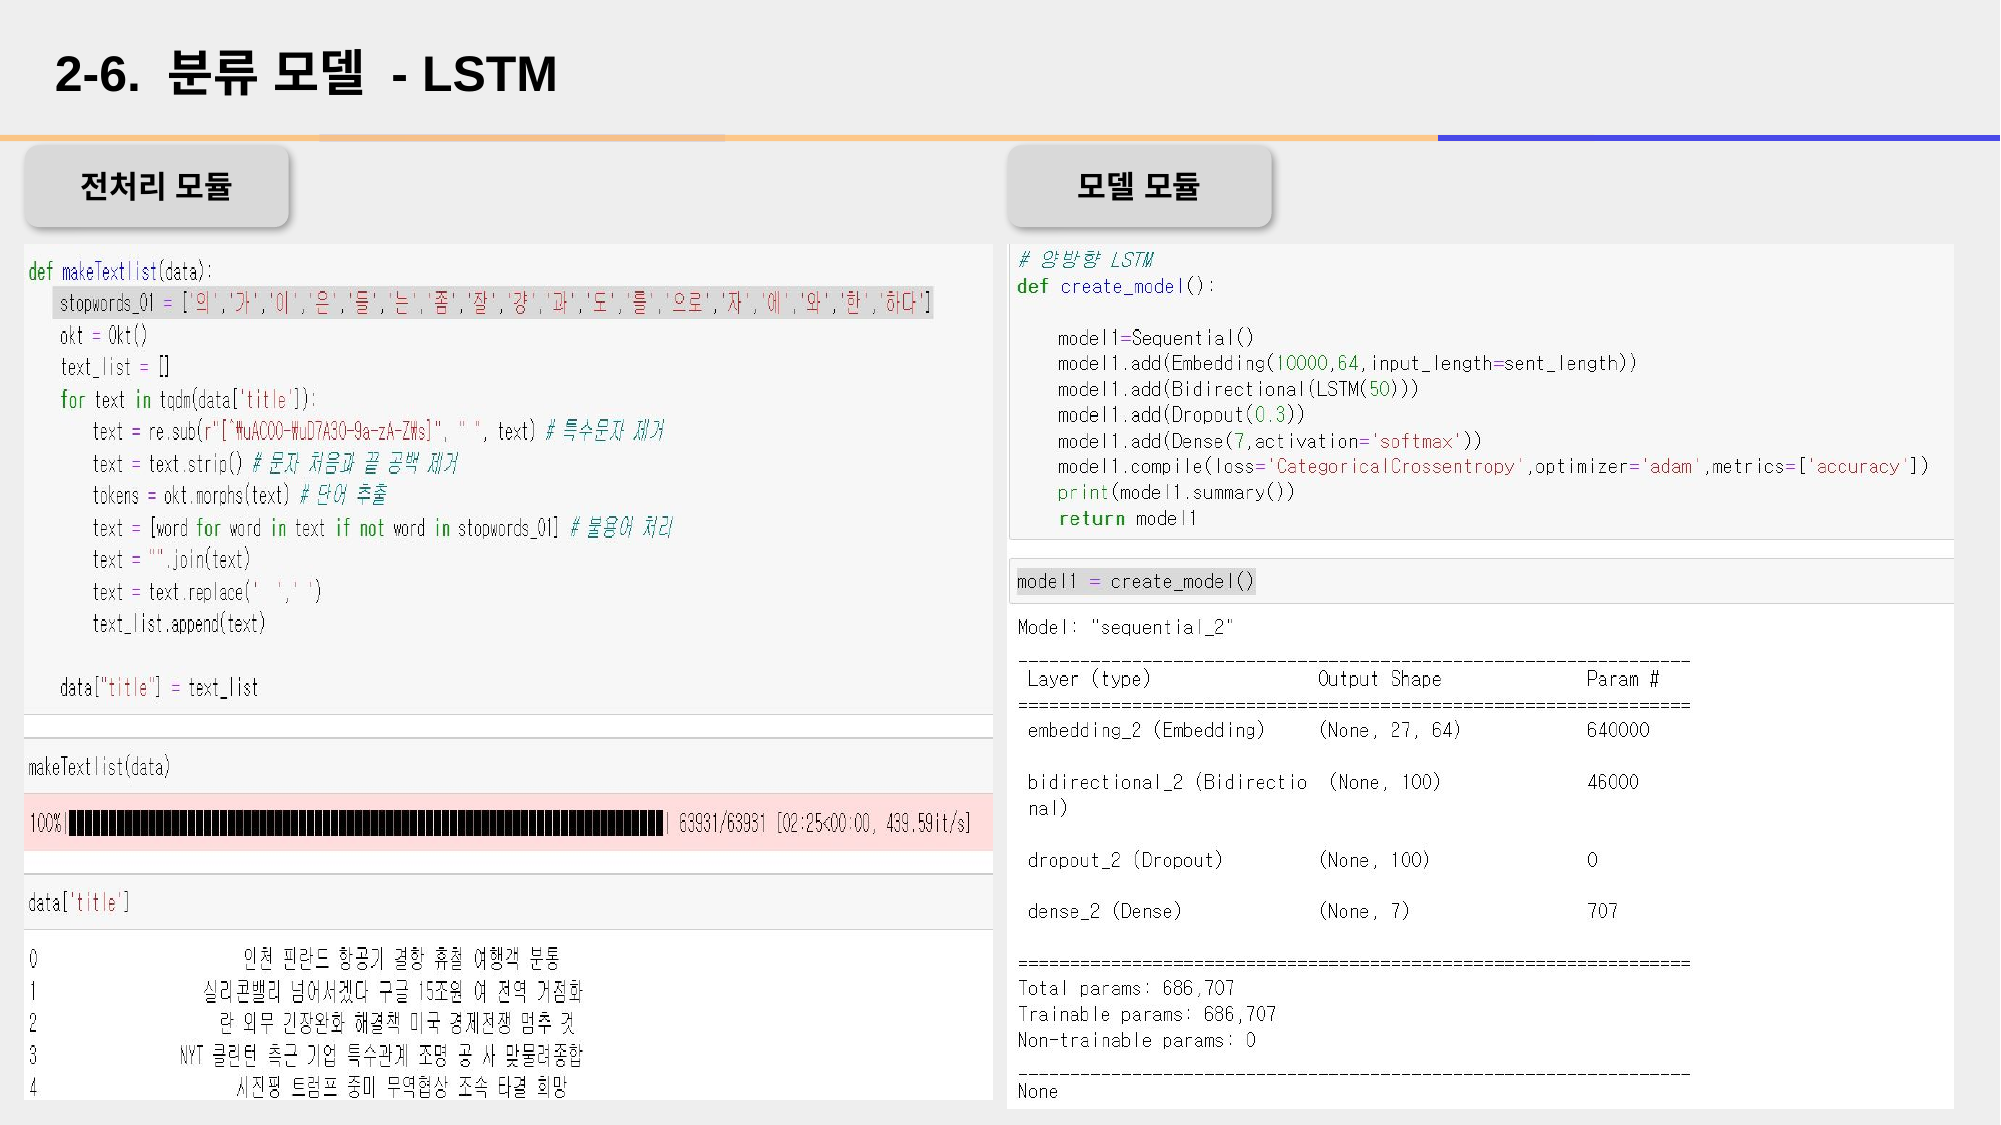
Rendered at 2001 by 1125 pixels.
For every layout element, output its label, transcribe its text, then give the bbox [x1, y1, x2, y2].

text_box 모델 모듈 [1007, 150, 1272, 228]
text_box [0, 33, 2000, 137]
text_box 전처리 모듈 [24, 150, 289, 228]
picture [24, 243, 993, 1101]
picture [1007, 243, 1954, 1109]
